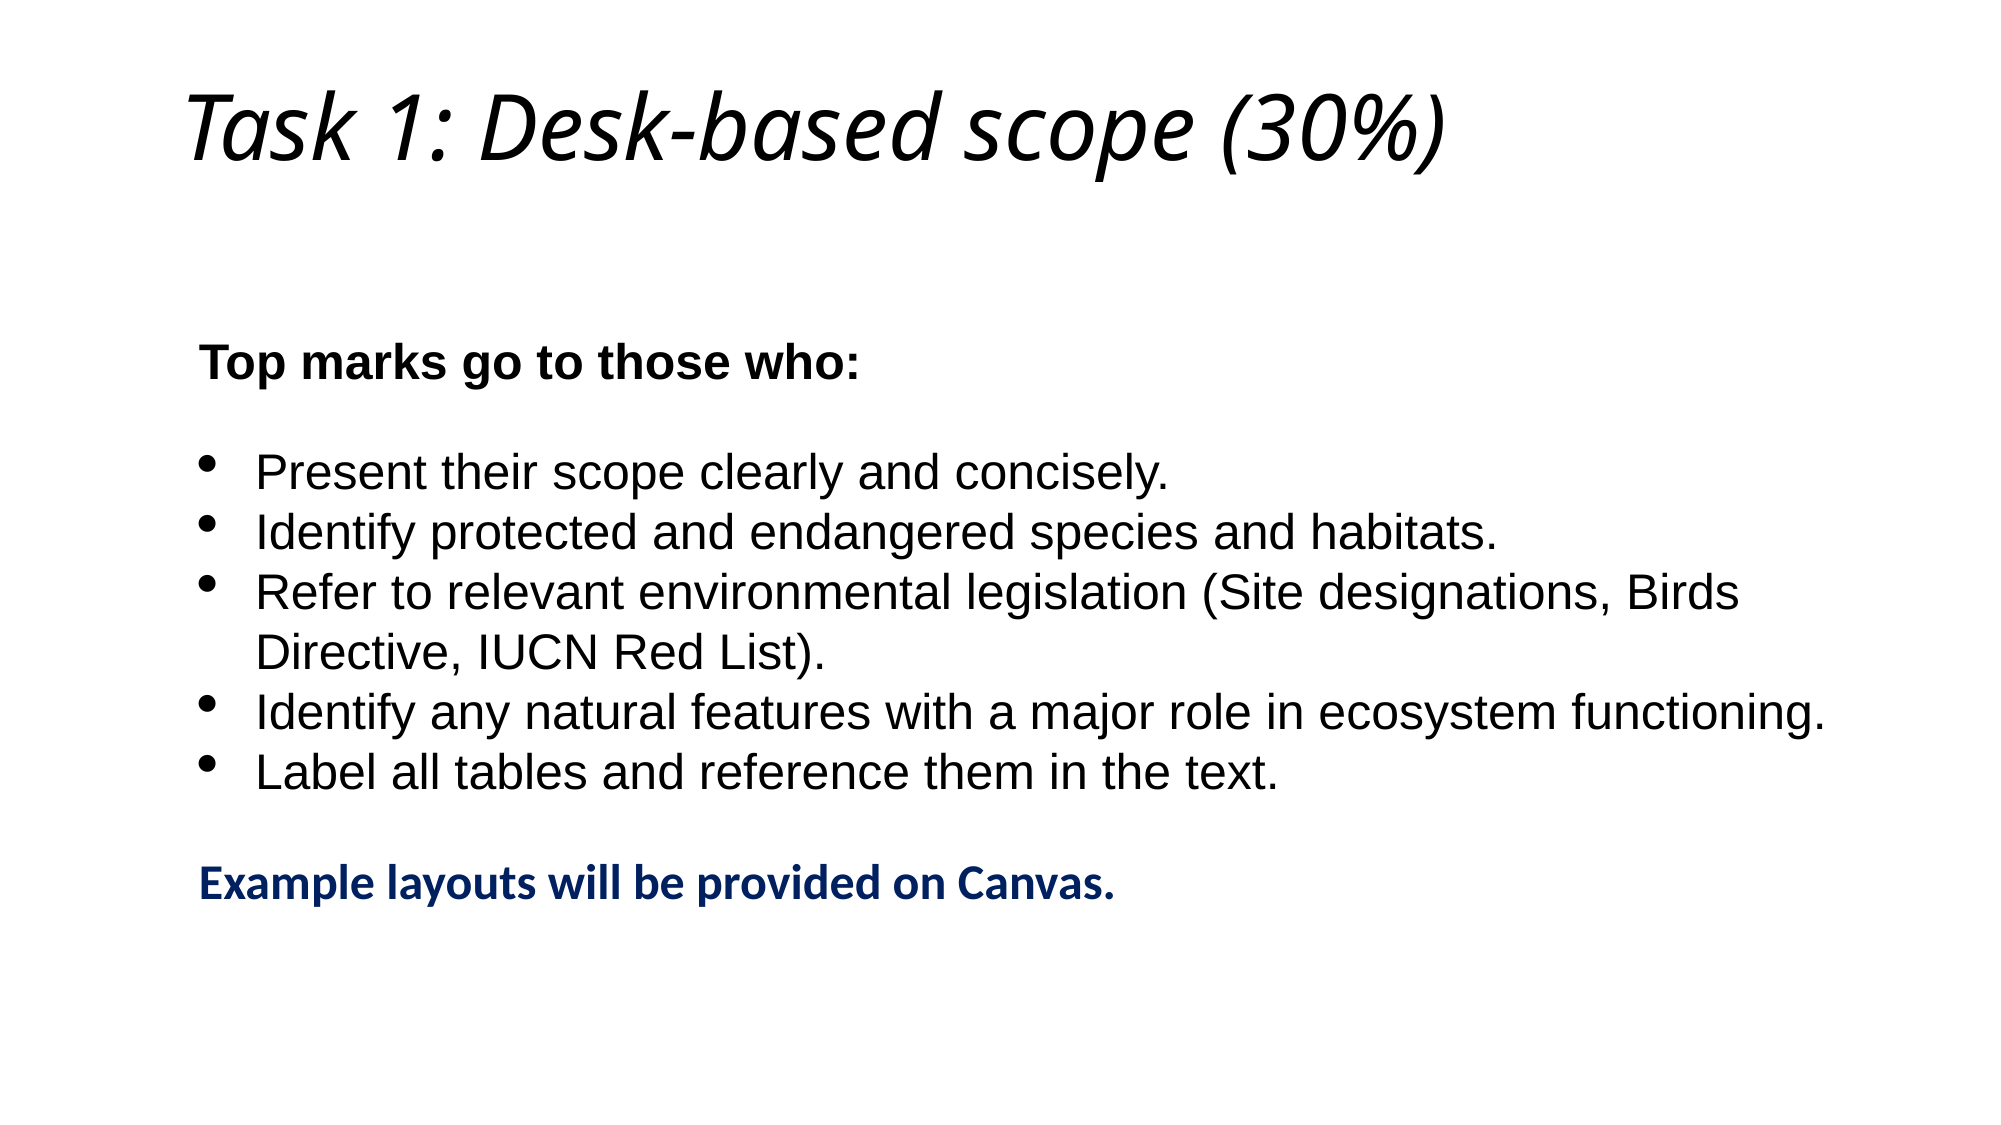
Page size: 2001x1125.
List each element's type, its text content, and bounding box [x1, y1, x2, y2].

title Task 1: Desk-based scope (30%) [165, 72, 1891, 290]
text_box Top marks go to those who: Present their scope clearly and concisely. Identify protected and endangered species and habitats. Refer to relevant environmental legislation (Site designations, Birds Directive, IUCN Red List). Identify any natural features with a major role in ecosystem functioning. Label all tables and reference them in the text. Example layouts will be provided on Canvas. [183, 211, 1858, 997]
